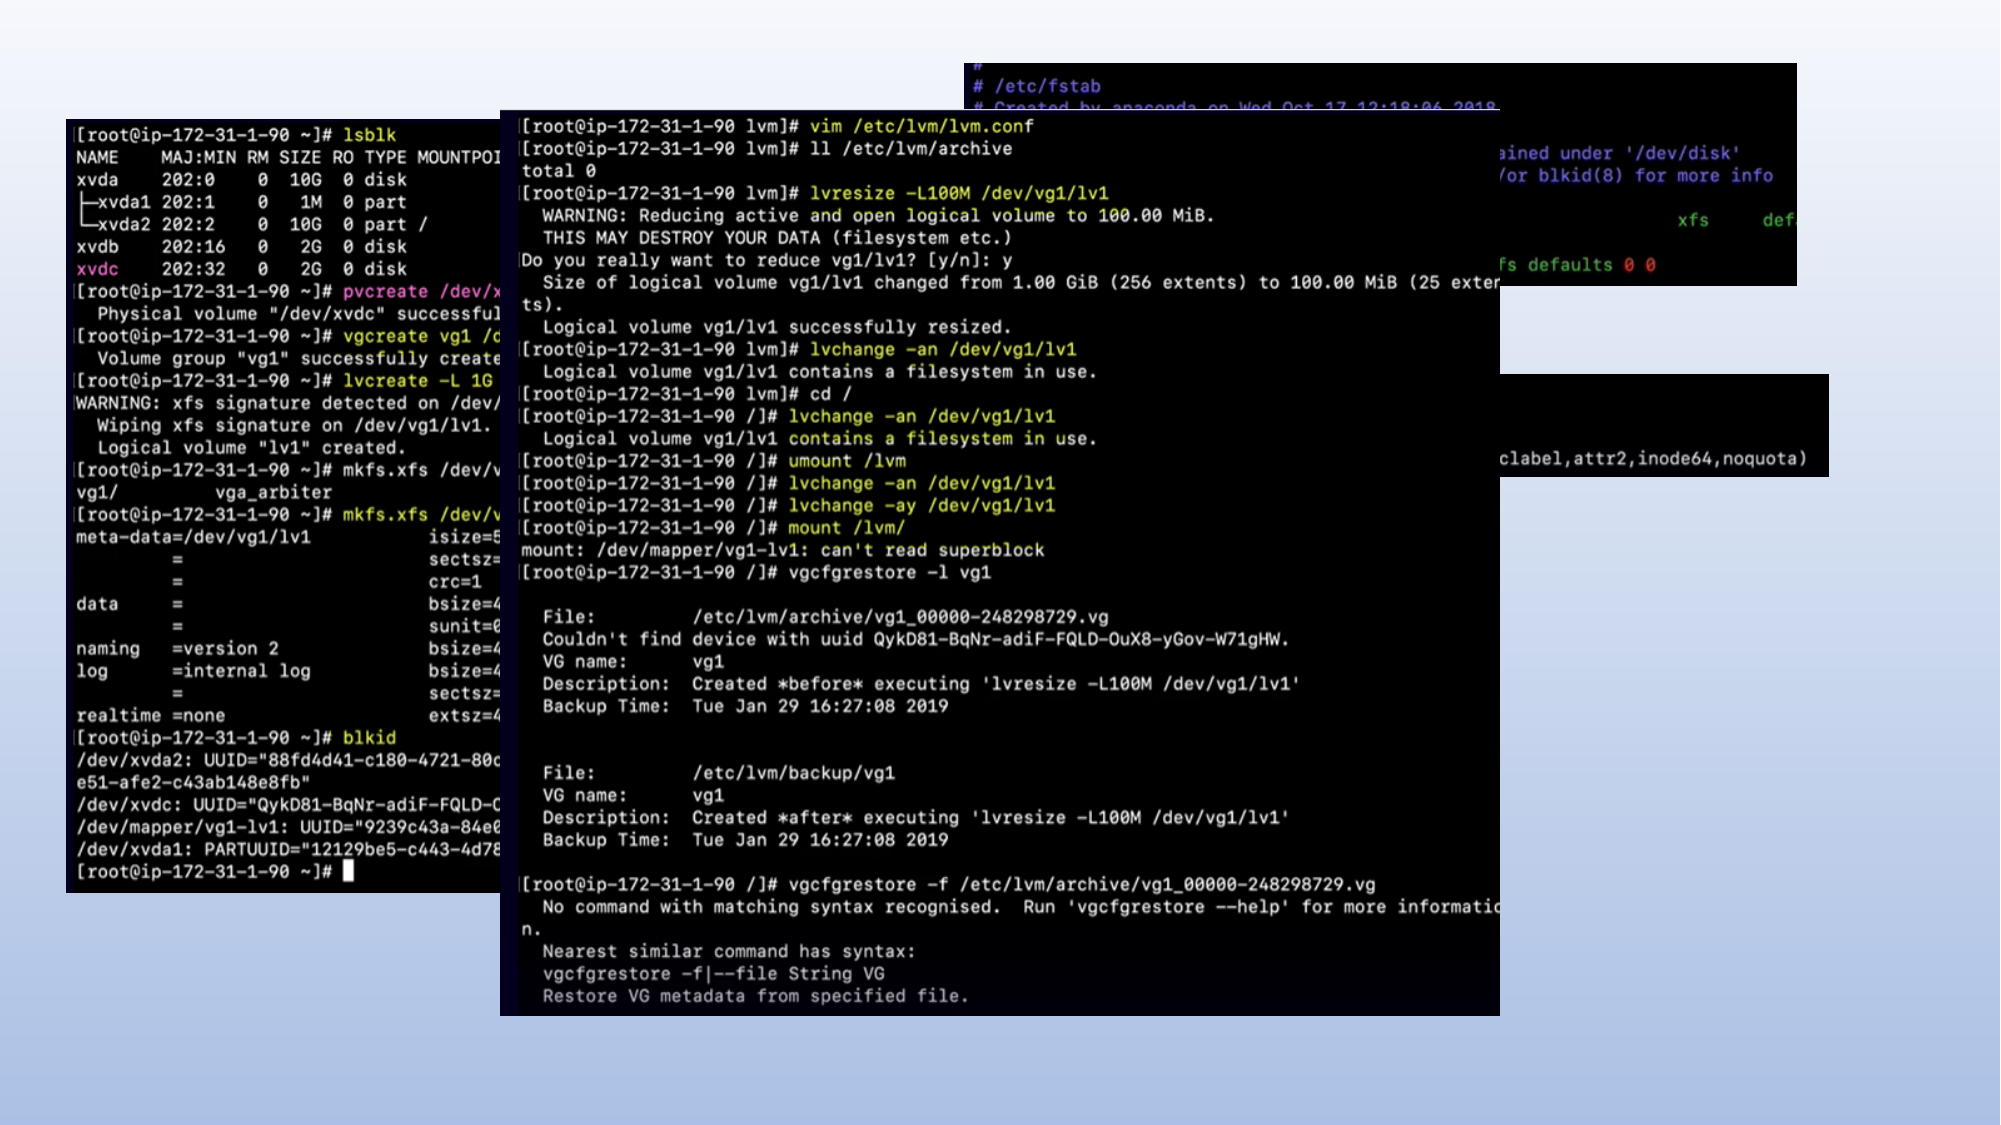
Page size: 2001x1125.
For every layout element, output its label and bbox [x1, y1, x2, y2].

picture [66, 63, 1829, 1016]
